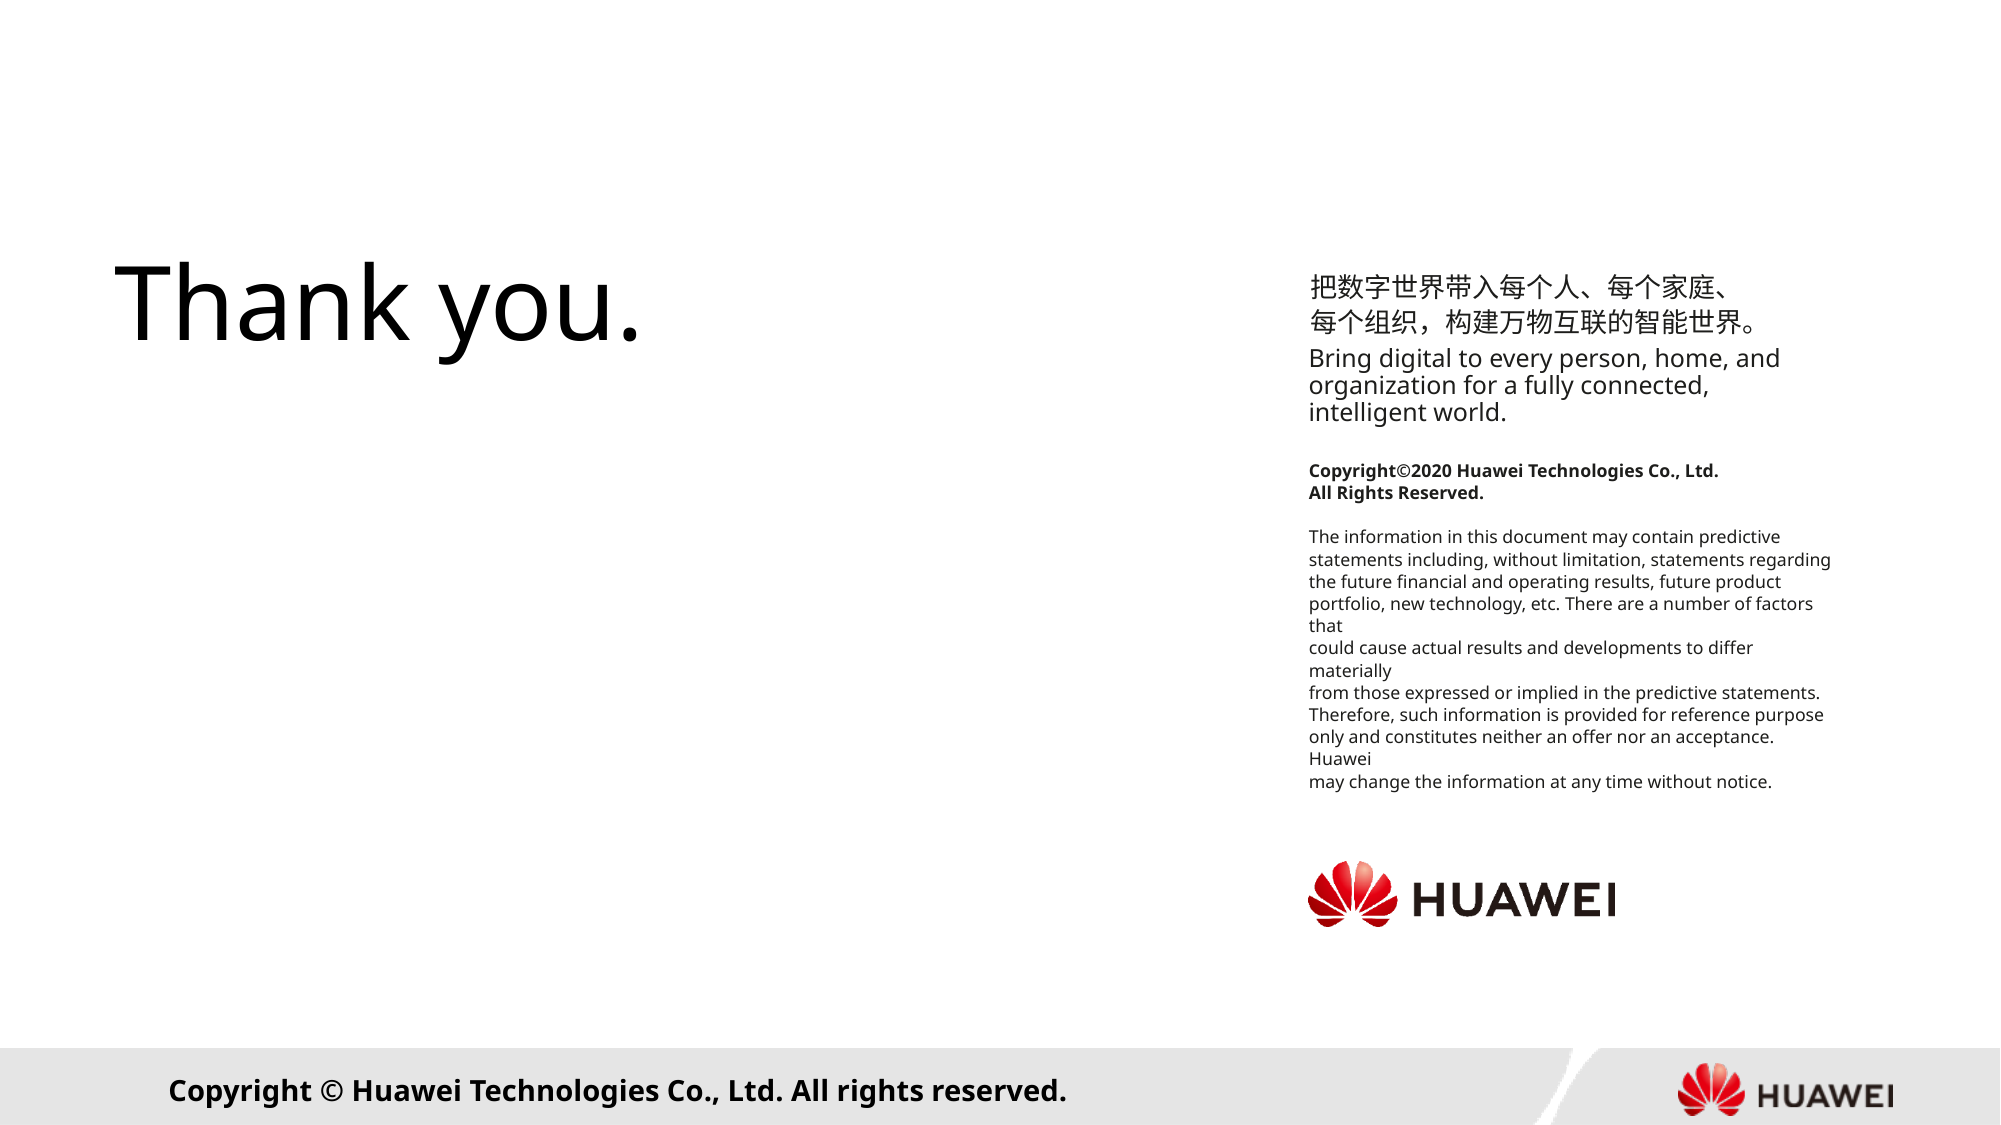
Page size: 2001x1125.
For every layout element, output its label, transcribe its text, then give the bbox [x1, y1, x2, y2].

picture [1308, 861, 1616, 928]
text_box Bring digital to every person, home, and organization for a fully connected, intelligent world. [1308, 345, 1880, 442]
text_box Thank you. [99, 230, 743, 369]
picture [0, 1048, 2000, 1125]
text_box Copyright©2020 Huawei Technologies Co., Ltd. All Rights Reserved. The information in this document may contain predictive statements including, without limitation, statements regarding the future financial and operating results, future product portfolio, new technology, etc. There are a number of factors that could cause actual results and developments to differ materially from those expressed or implied in the predictive statements. Therefore, such information is provided for reference purpose only and constitutes neither an offer nor an acceptance. Huawei may change the information at any time without notice. [1308, 458, 1838, 792]
text_box 把数字世界带入每个人、每个家庭、 每个组织，构建万物互联的智能世界。 [1310, 267, 1881, 349]
